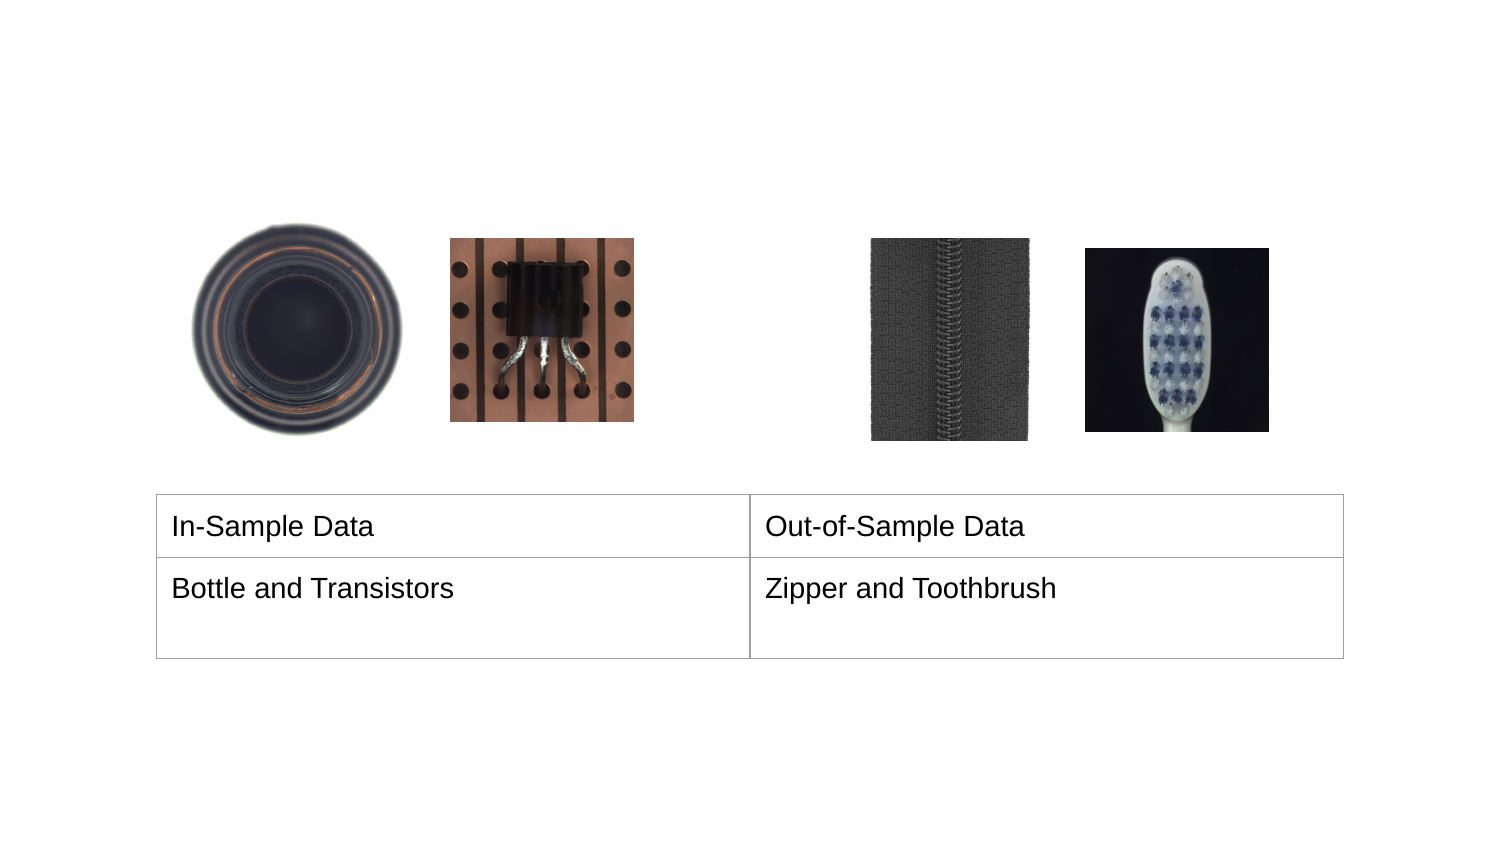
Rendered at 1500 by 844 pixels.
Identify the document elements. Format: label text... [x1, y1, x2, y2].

picture [847, 238, 1051, 441]
picture [1085, 247, 1269, 432]
table_header In-Sample Data [157, 495, 749, 557]
table_cell Zipper and Toothbrush [751, 558, 1343, 658]
picture [450, 238, 635, 423]
table_cell Bottle and Transistors [157, 558, 749, 658]
table_header Out-of-Sample Data [751, 495, 1343, 557]
picture [180, 213, 414, 448]
